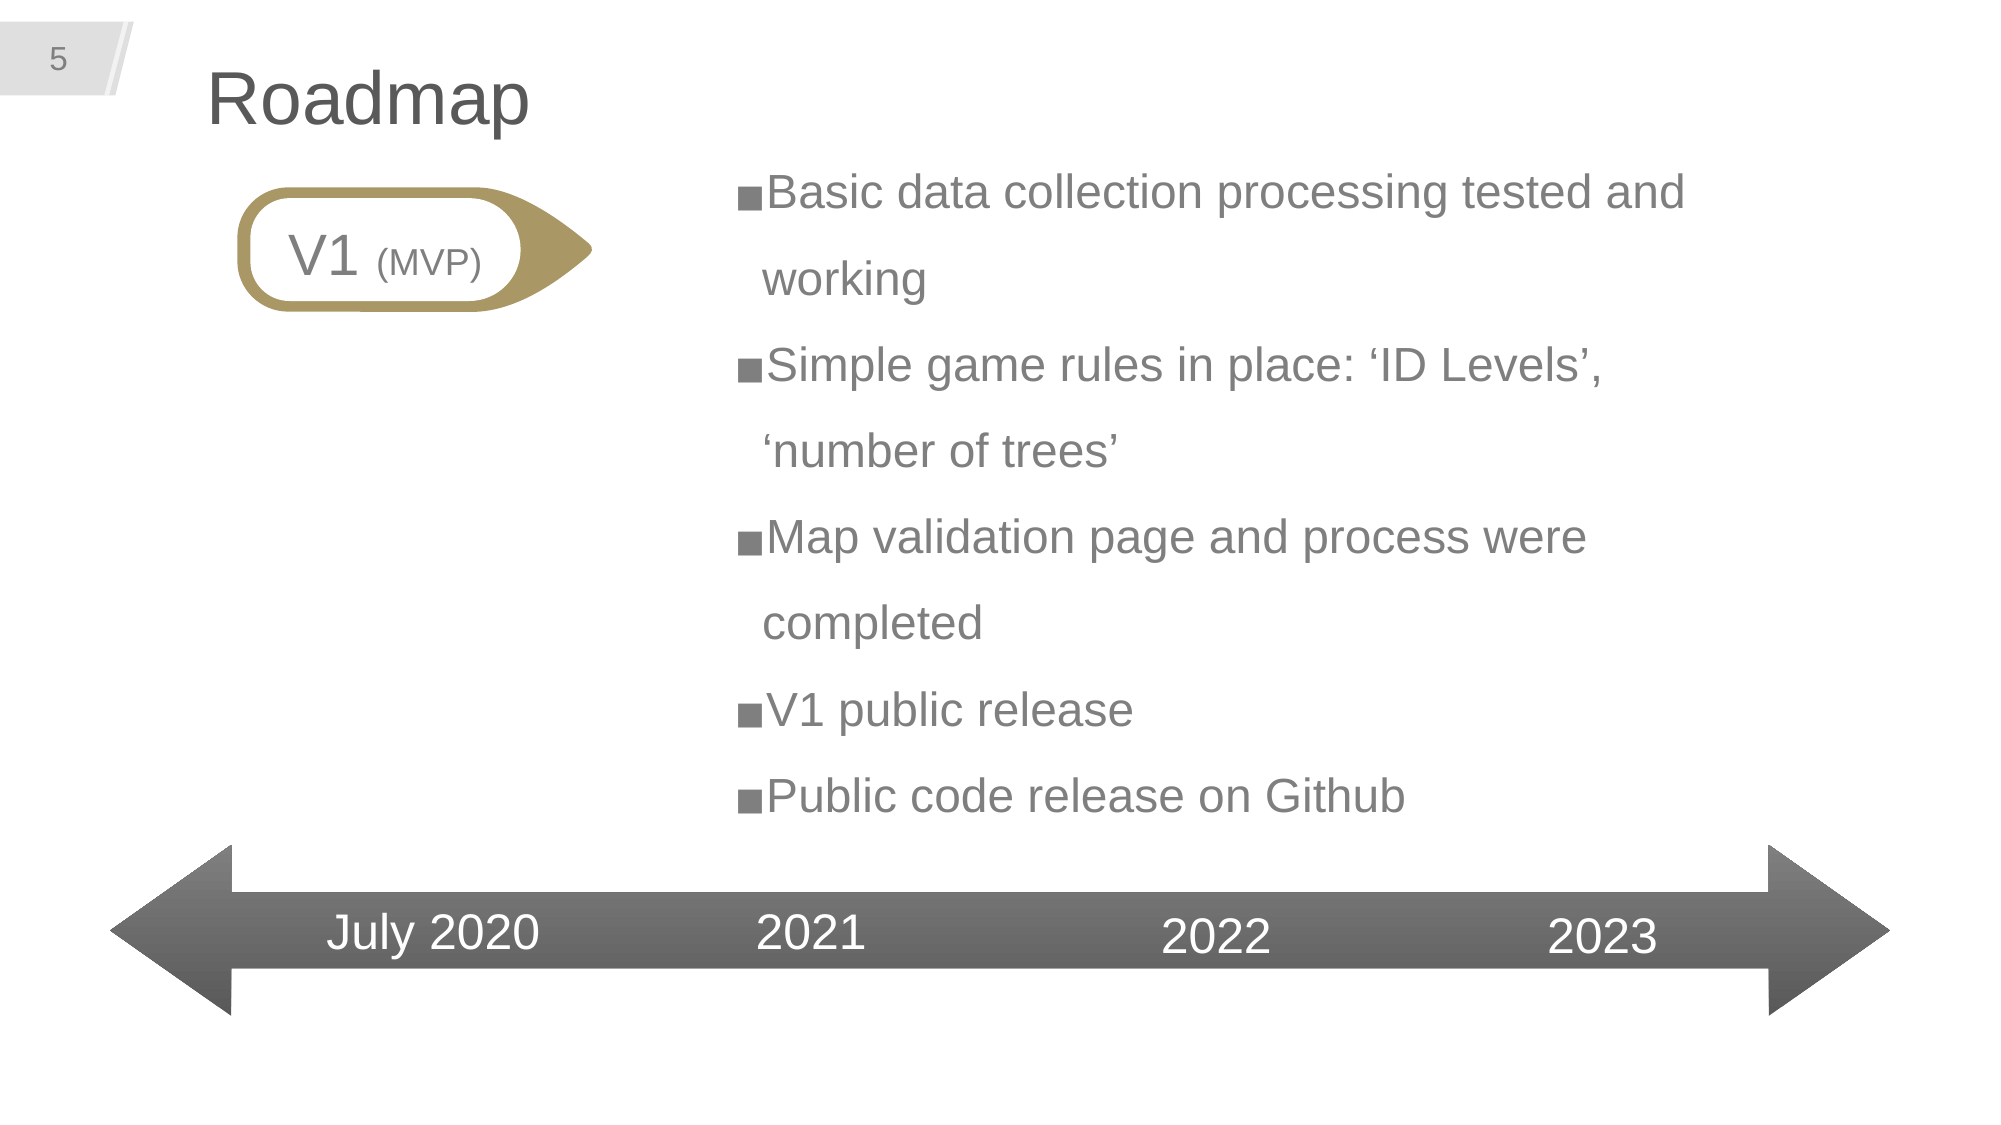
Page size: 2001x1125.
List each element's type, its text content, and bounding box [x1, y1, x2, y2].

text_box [309, 891, 1675, 972]
slide_number ‹#› [34, 27, 138, 88]
title Roadmap [191, 43, 1857, 157]
text_box [1677, 845, 1890, 1016]
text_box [237, 124, 1763, 809]
text_box [110, 845, 307, 1016]
